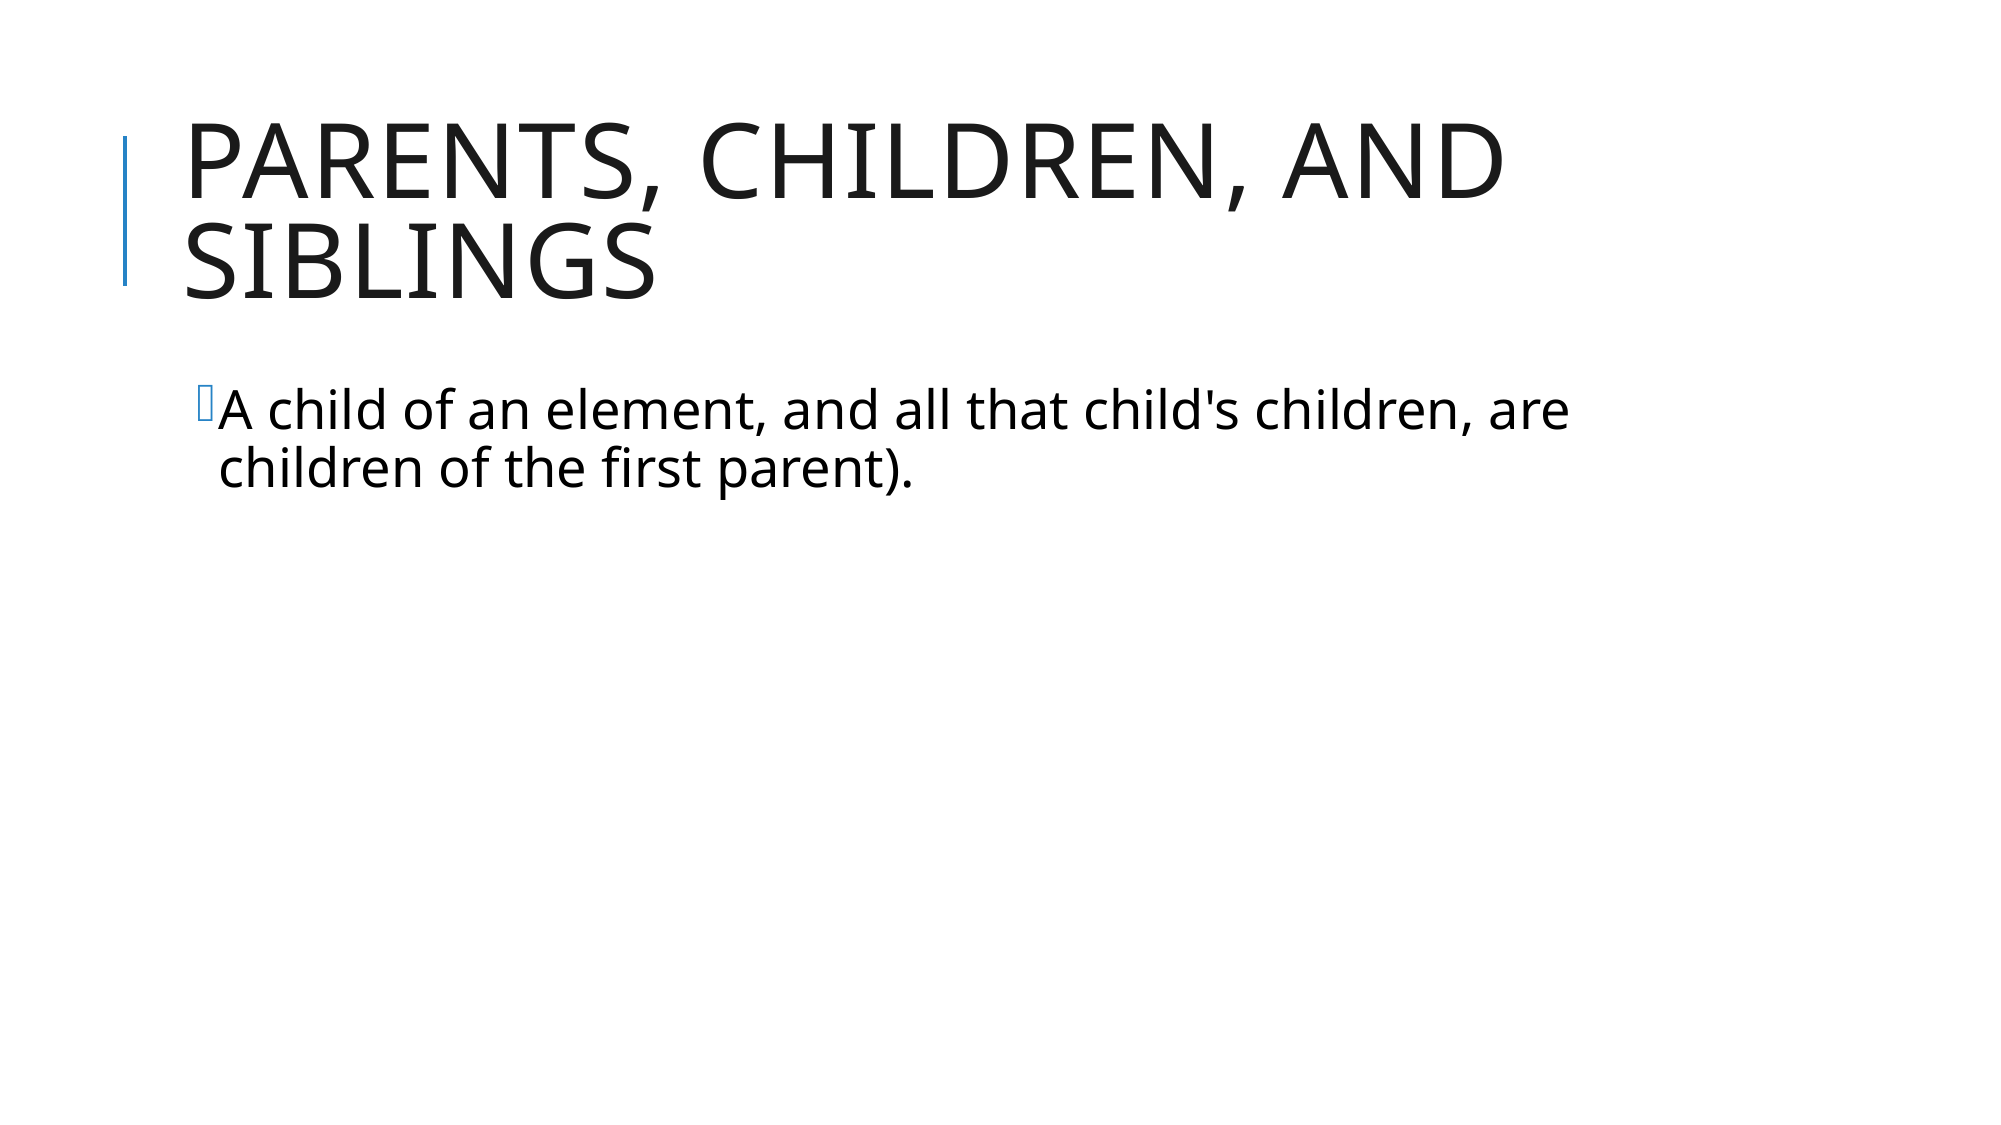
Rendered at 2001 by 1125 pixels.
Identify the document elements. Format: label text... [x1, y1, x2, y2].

list A child of an element, and all that child's children, are children of the first parent). [168, 375, 1763, 1035]
title Parents, children, and siblings [168, 96, 1763, 342]
